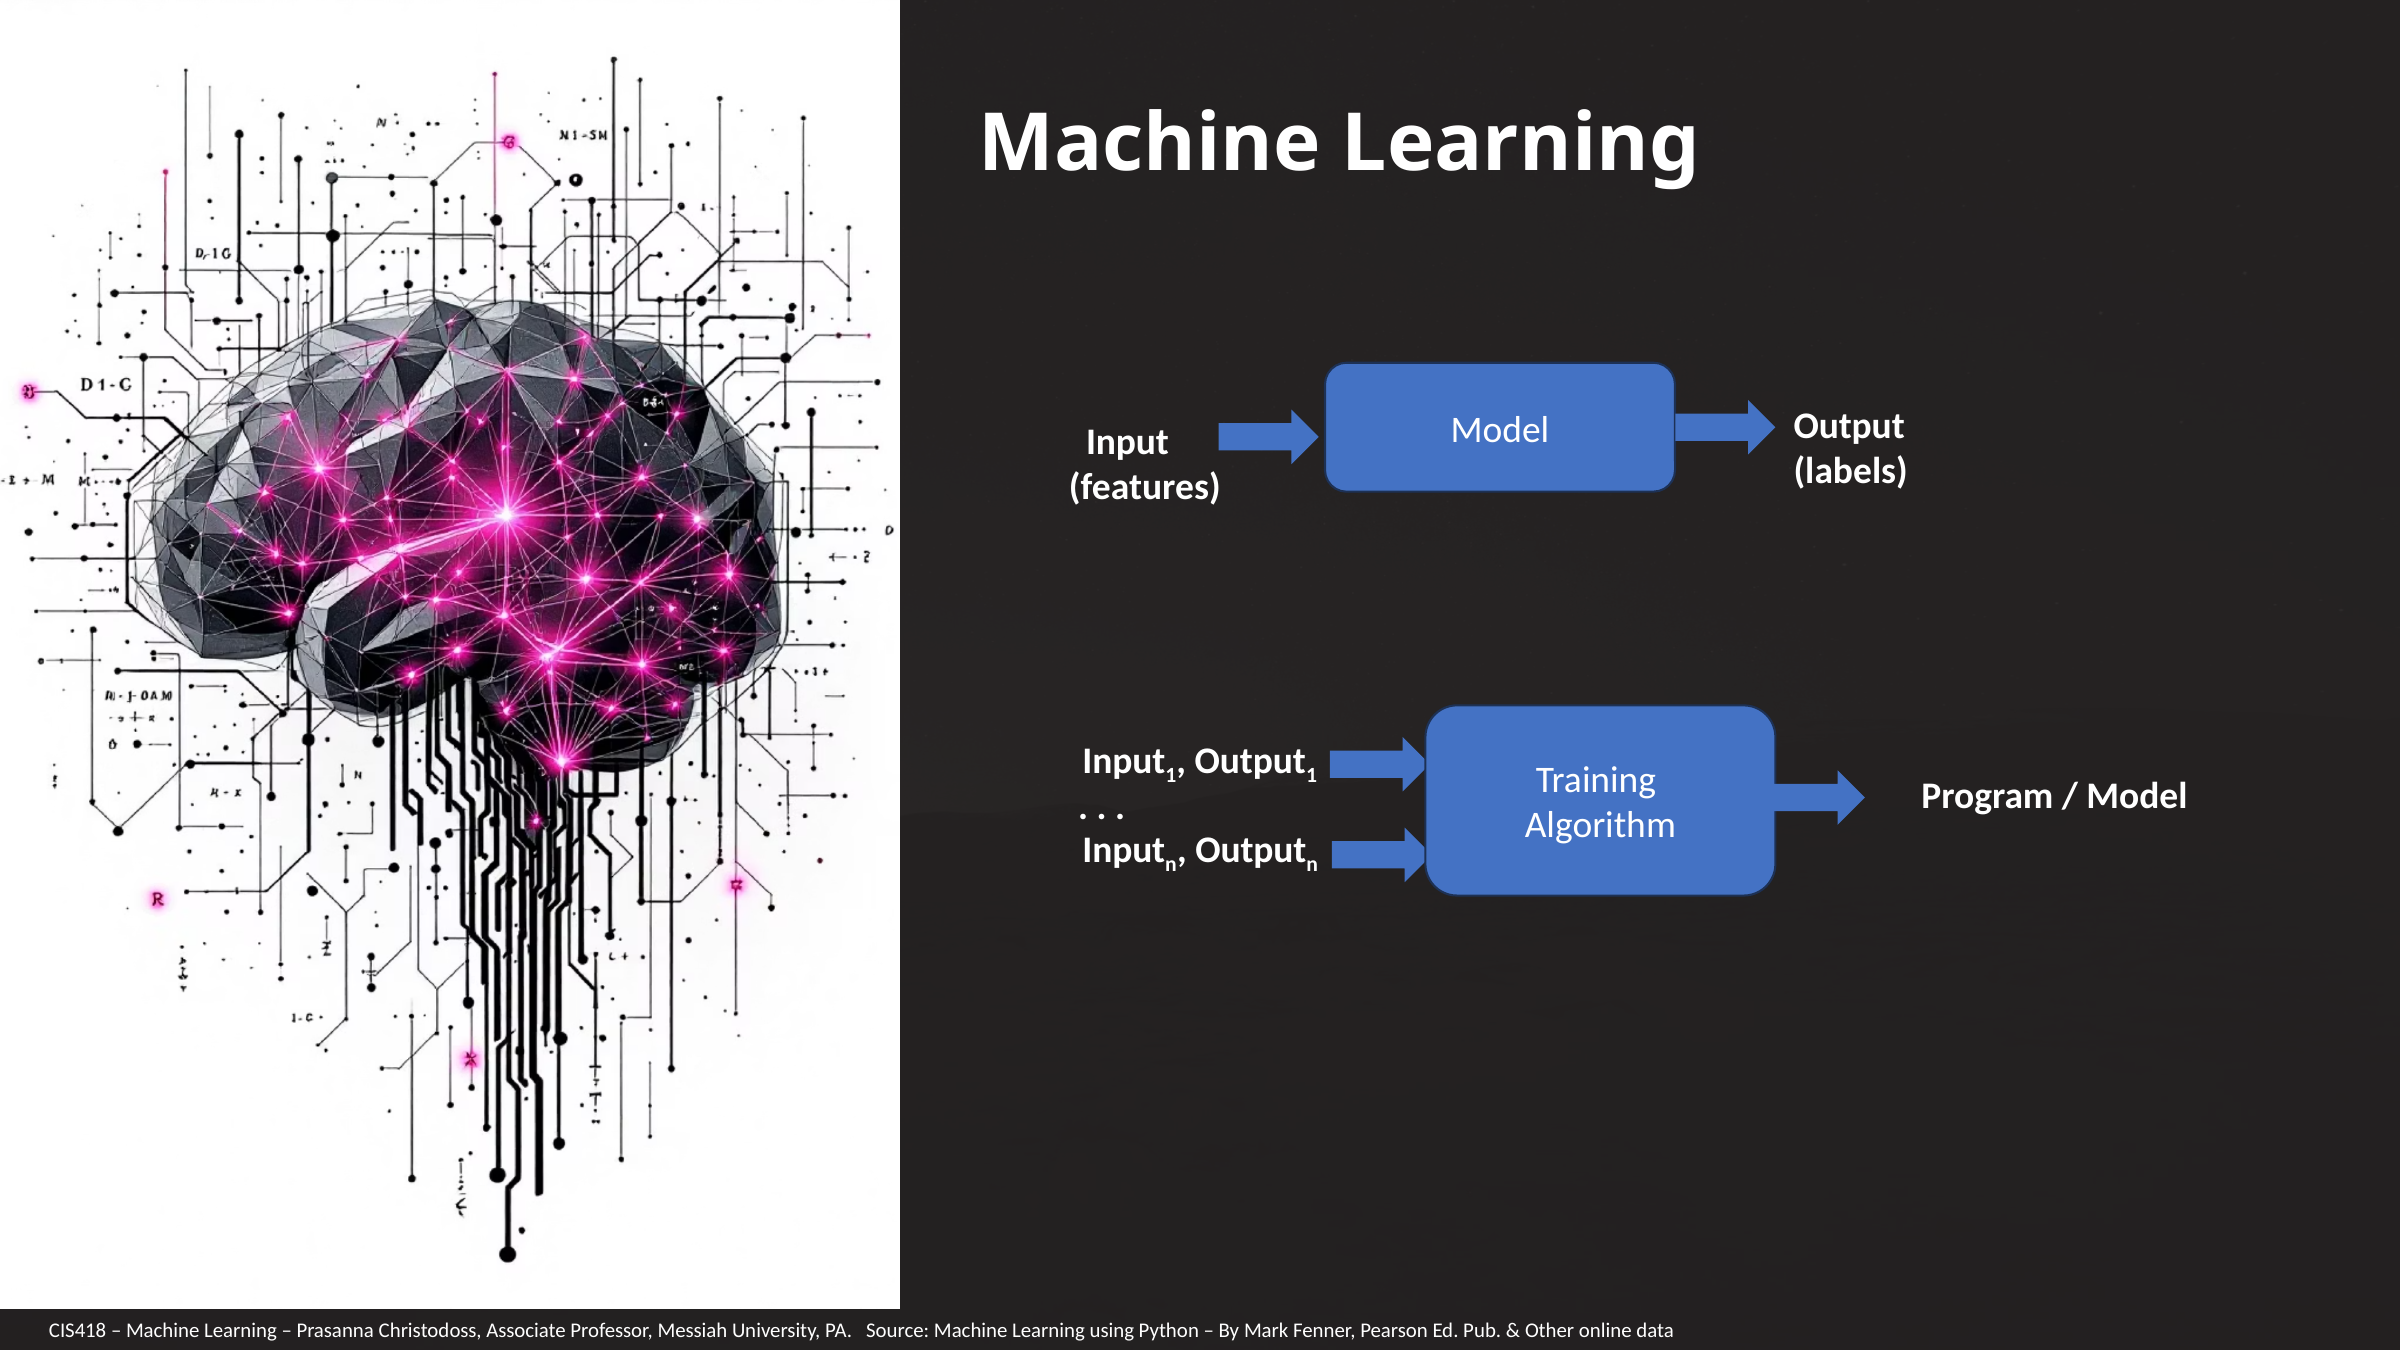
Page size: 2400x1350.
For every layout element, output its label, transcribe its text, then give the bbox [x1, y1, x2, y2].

text_box [1334, 825, 1424, 885]
text_box [1674, 397, 1777, 457]
text_box Inputn, Outputn [1067, 817, 1334, 884]
text_box Output (labels) [1778, 393, 1924, 499]
picture [0, 0, 900, 1309]
text_box Training Algorithm [1424, 704, 1777, 897]
text_box Machine Learning [978, 85, 1756, 237]
text_box Input1, Output1 [1067, 728, 1332, 795]
text_box [1332, 734, 1424, 794]
text_box Model [1323, 361, 1677, 493]
text_box [1236, 407, 1321, 467]
text_box Program / Model [1906, 764, 2203, 824]
text_box . . . [1063, 774, 1141, 835]
text_box [1763, 767, 1867, 828]
text_box Input (features) [1054, 409, 1236, 515]
